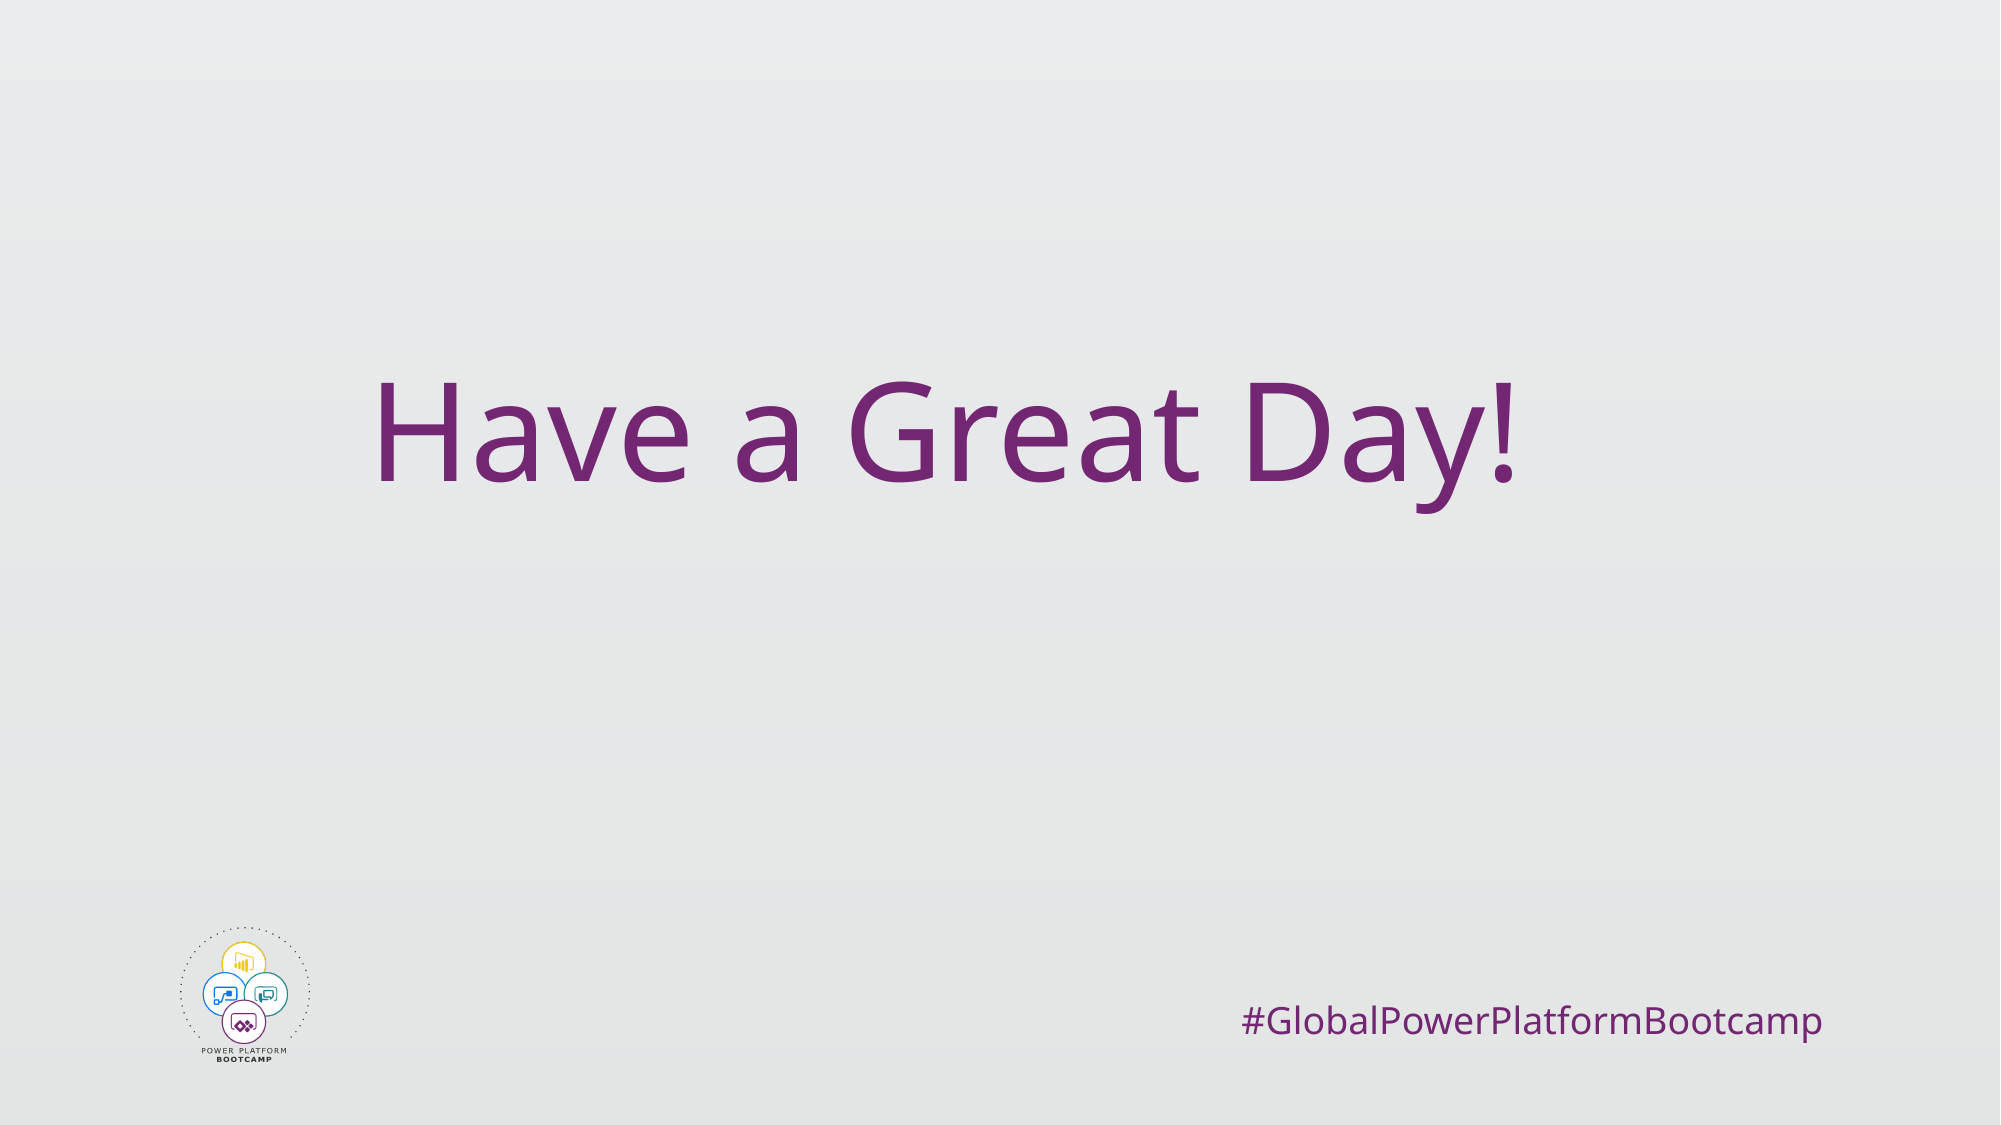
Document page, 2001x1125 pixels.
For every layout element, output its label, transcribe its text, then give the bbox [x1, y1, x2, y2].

picture [180, 927, 310, 1062]
title Have a Great Day! [137, 341, 1755, 532]
